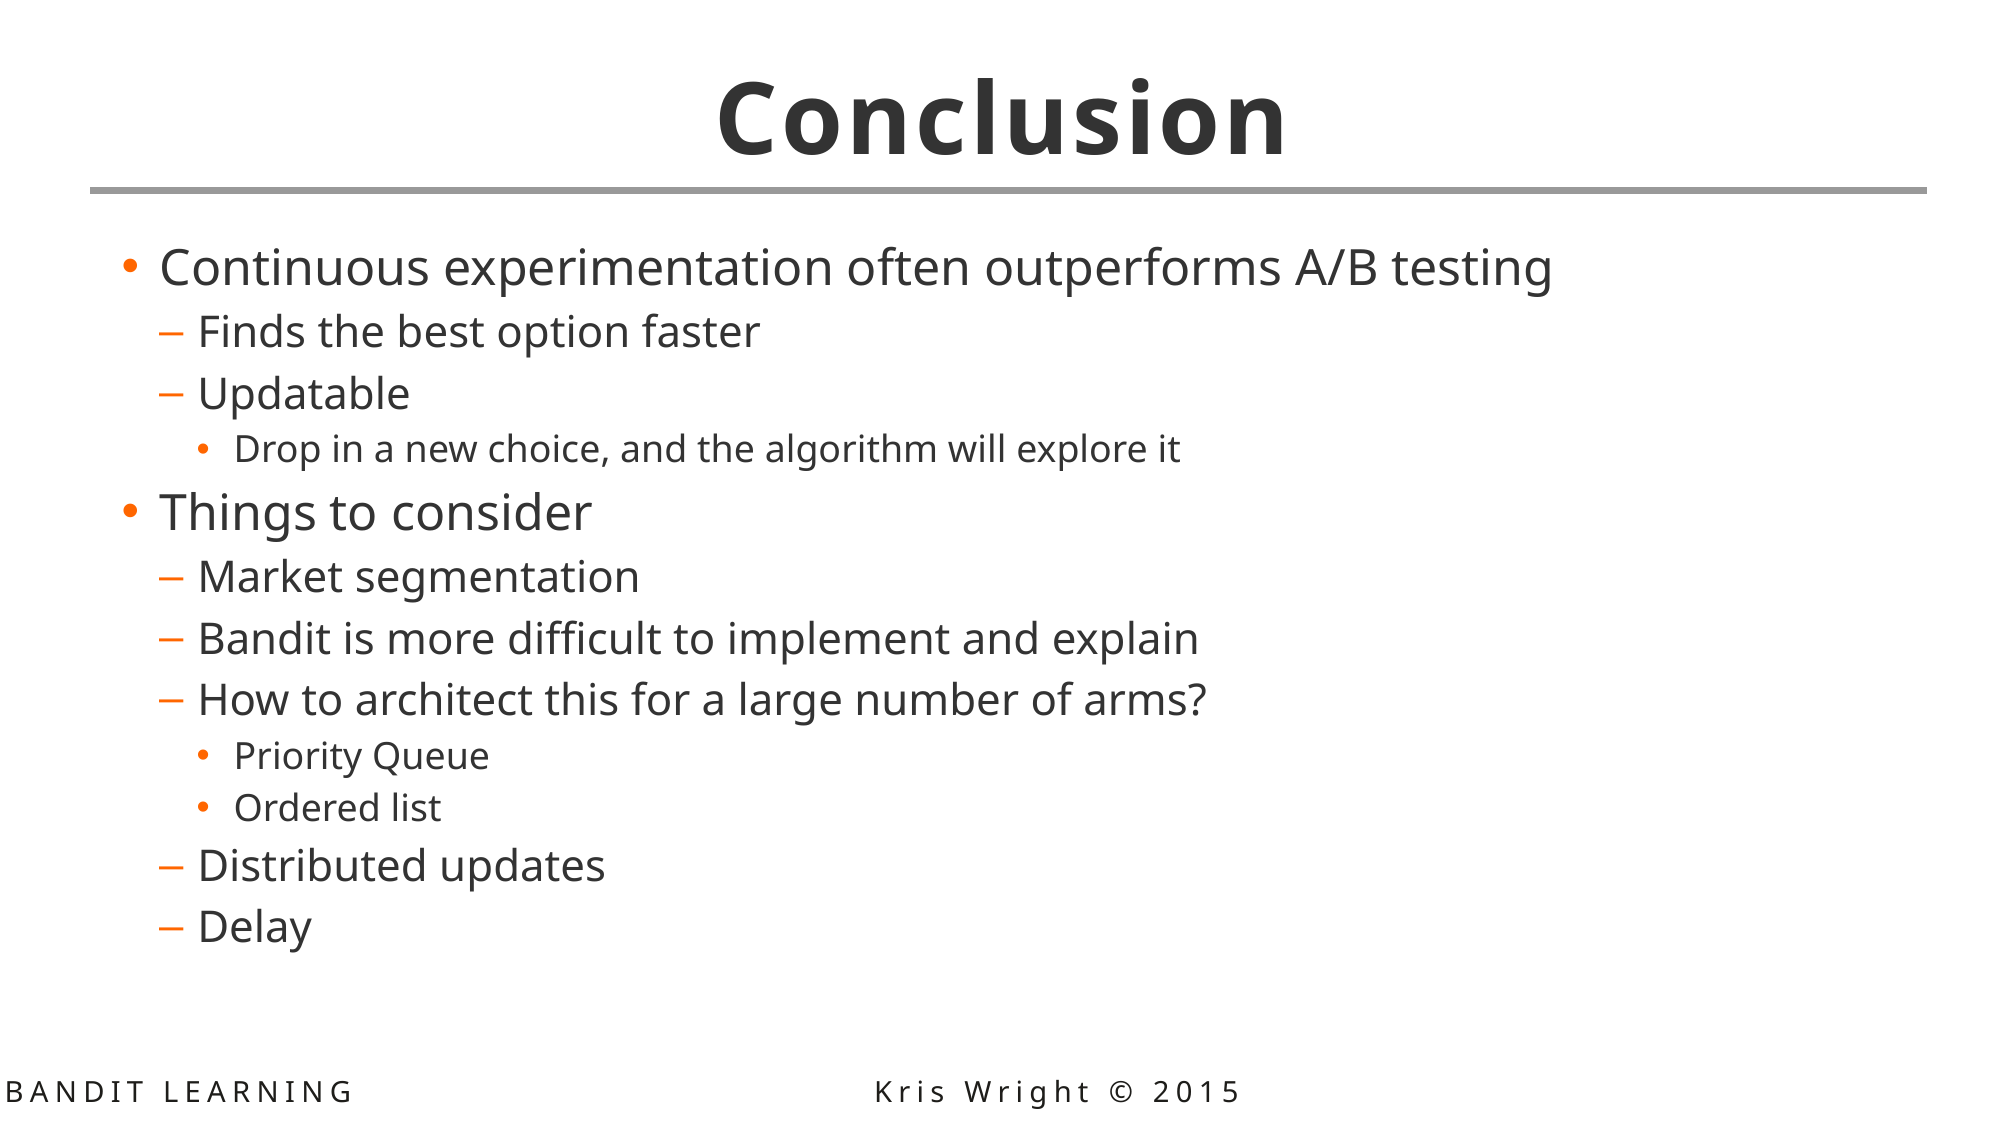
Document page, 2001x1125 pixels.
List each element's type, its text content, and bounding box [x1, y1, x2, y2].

title Conclusion [113, 39, 1892, 179]
list Continuous experimentation often outperforms A/B testing Finds the best option faster Updatable Drop in a new choice, and the algorithm will explore it Things to consider Market segmentation Bandit is more difficult to implement and explain How to architect this for a large number of arms? Priority Queue Ordered list Distributed updates Delay [114, 231, 1892, 975]
